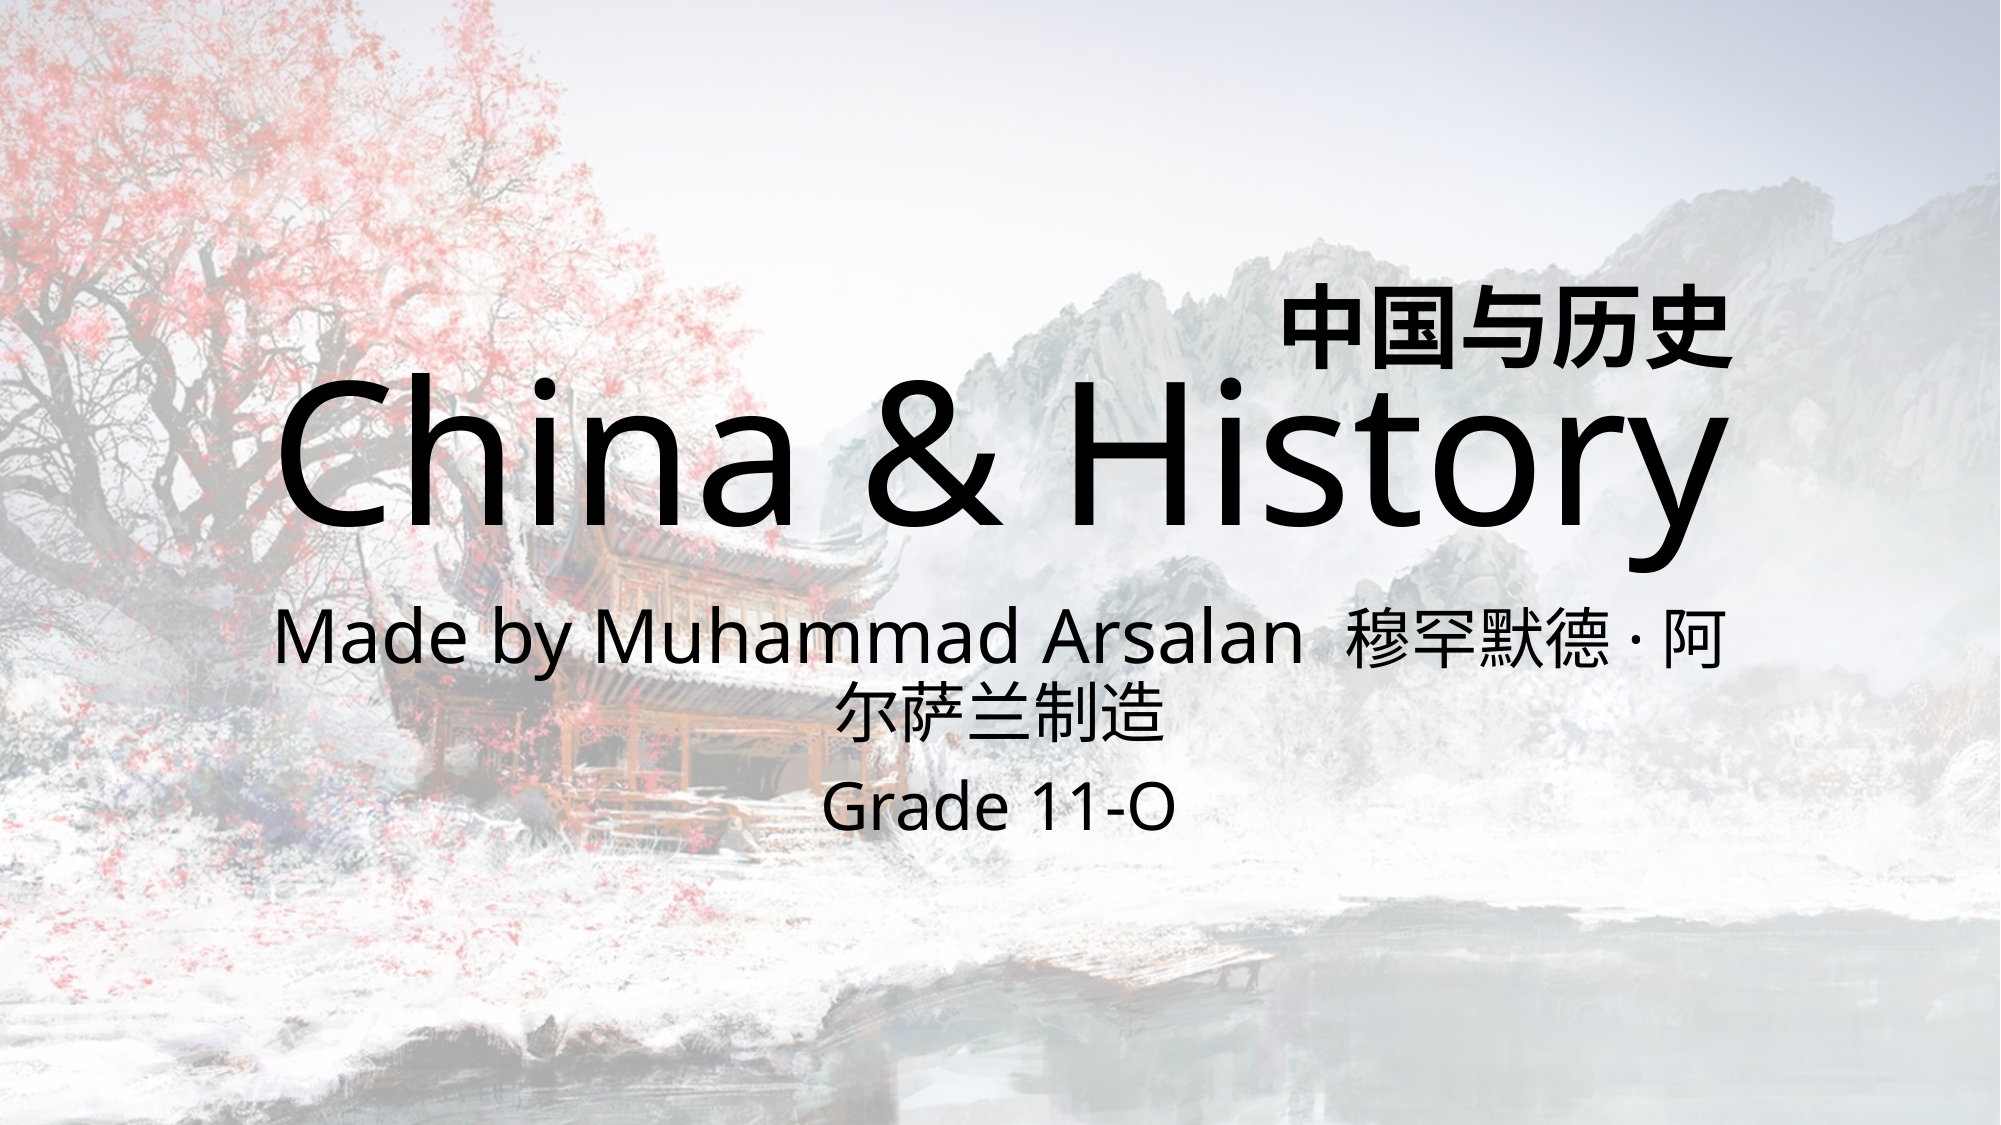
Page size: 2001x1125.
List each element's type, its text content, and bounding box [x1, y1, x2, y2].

title China & History [249, 184, 1750, 576]
subtitle Made by Muhammad Arsalan 穆罕默德·阿尔萨兰制造 Grade 11-O [249, 590, 1750, 863]
text_box 中国与历史 [1251, 262, 1750, 388]
